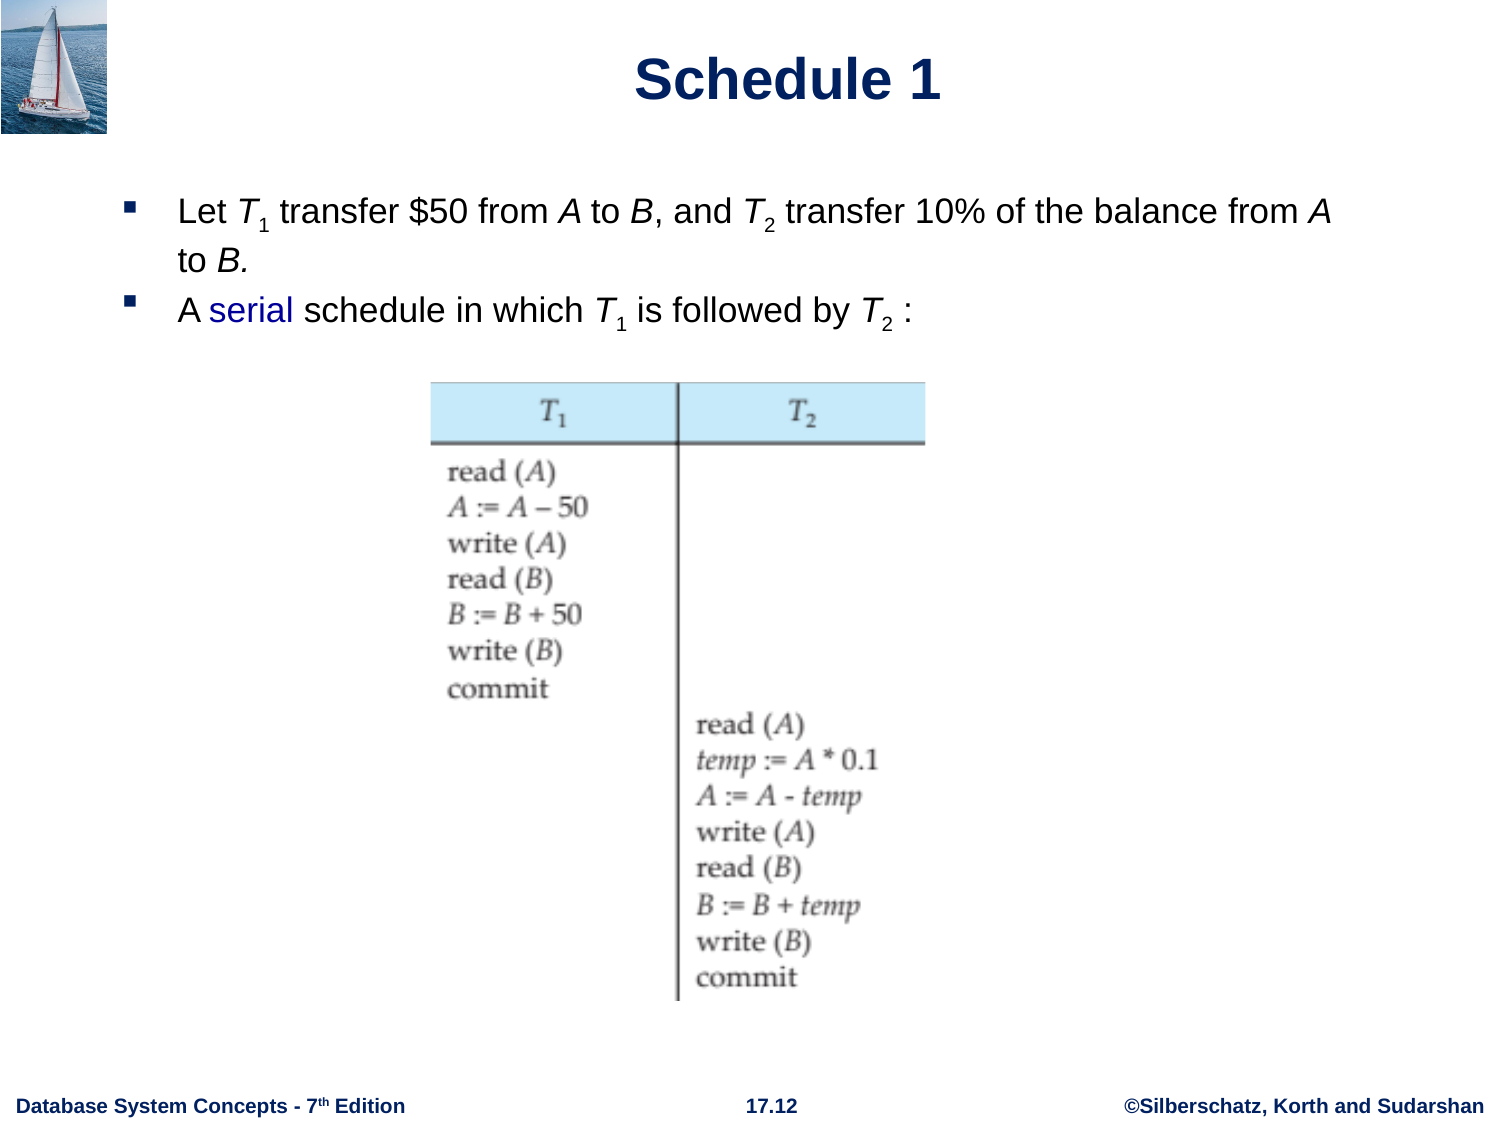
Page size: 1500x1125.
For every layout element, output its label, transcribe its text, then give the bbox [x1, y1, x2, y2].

title Schedule 1 [125, 18, 1452, 120]
list Let T1 transfer $50 from A to B, and T2 transfer 10% of the balance from A to B. A serial schedule in which T1 is followed by T2 : [106, 180, 1347, 1062]
picture [1, 0, 107, 134]
picture [430, 380, 926, 1001]
